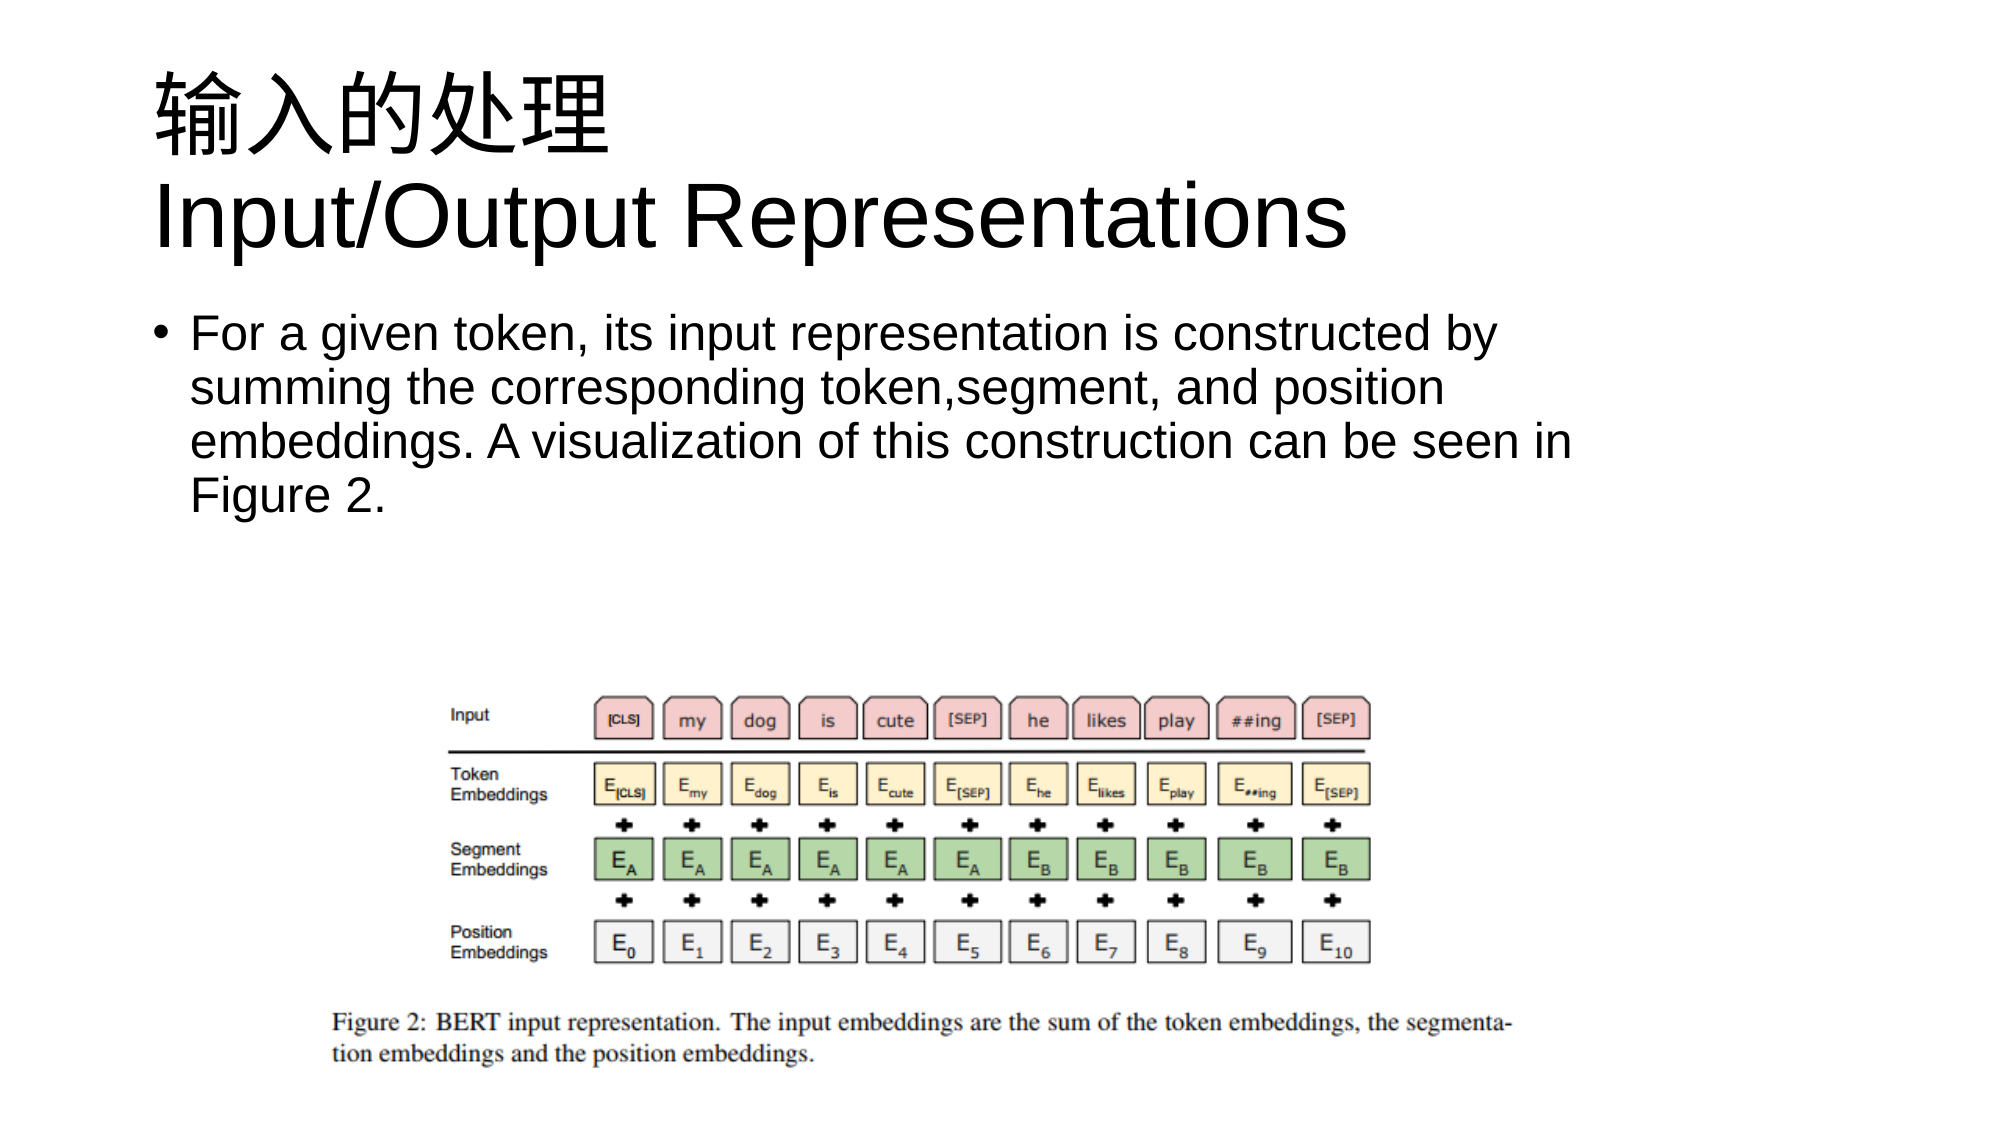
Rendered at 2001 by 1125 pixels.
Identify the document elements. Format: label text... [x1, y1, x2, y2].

title 输入的处理 Input/Output Representations [137, 59, 1863, 278]
picture [261, 563, 1593, 1093]
list For a given token, its input representation is constructed by summing the corresponding token,segment, and position embeddings. A visualization of this construction can be seen in Figure 2. [137, 299, 1716, 1014]
